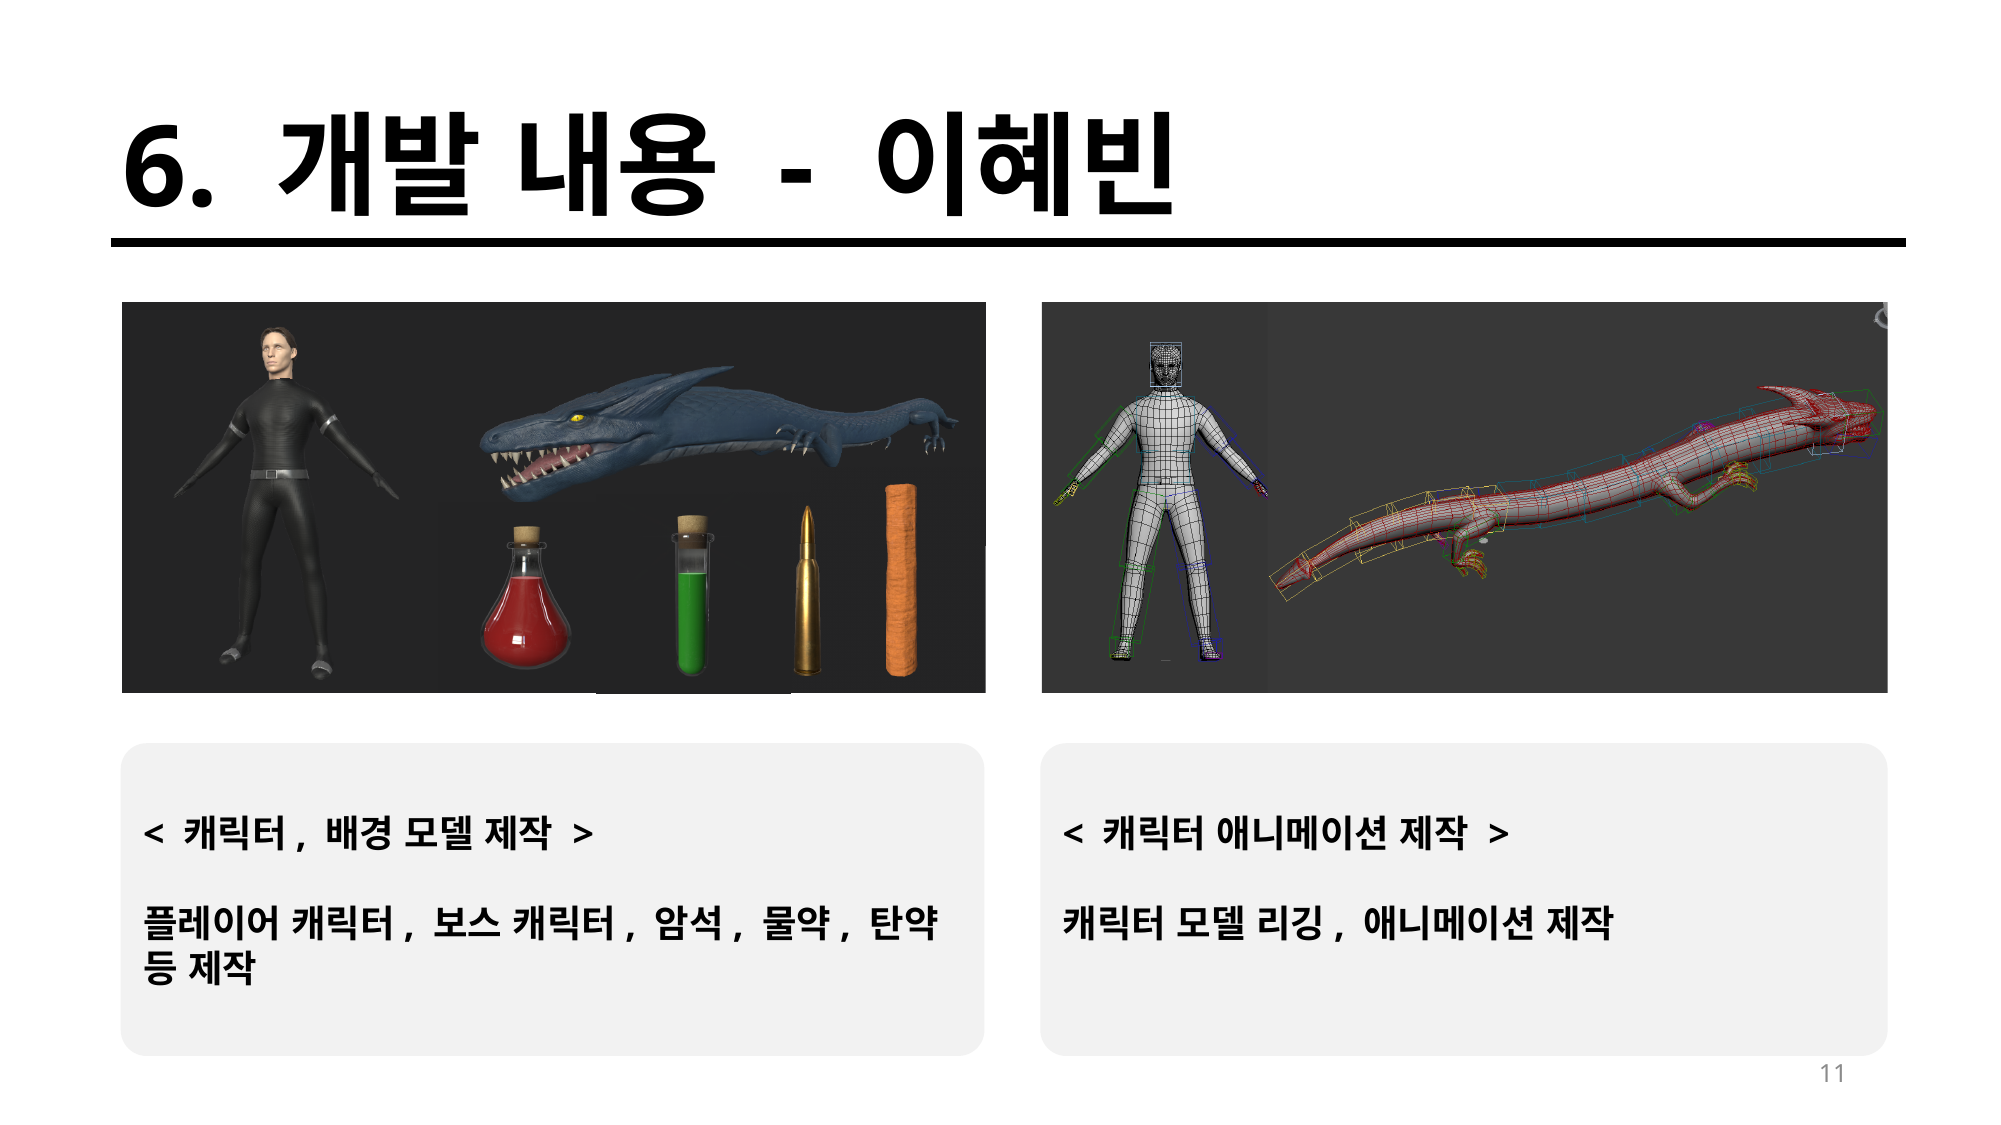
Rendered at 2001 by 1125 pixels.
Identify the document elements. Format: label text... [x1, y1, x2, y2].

slide_number 11 [1412, 1057, 1863, 1103]
text_box < 캐릭터 애니메이션 제작 > 캐릭터 모델 리깅, 애니메이션 제작 [1039, 742, 1889, 1057]
text_box < 캐릭터, 배경 모델 제작 > 플레이어 캐릭터, 보스 캐릭터, 암석, 물약, 탄약 등 제작 [119, 742, 986, 1057]
text_box 6. 개발 내용 - 이혜빈 [107, 46, 1197, 237]
picture [122, 302, 986, 694]
picture [1041, 302, 1888, 693]
